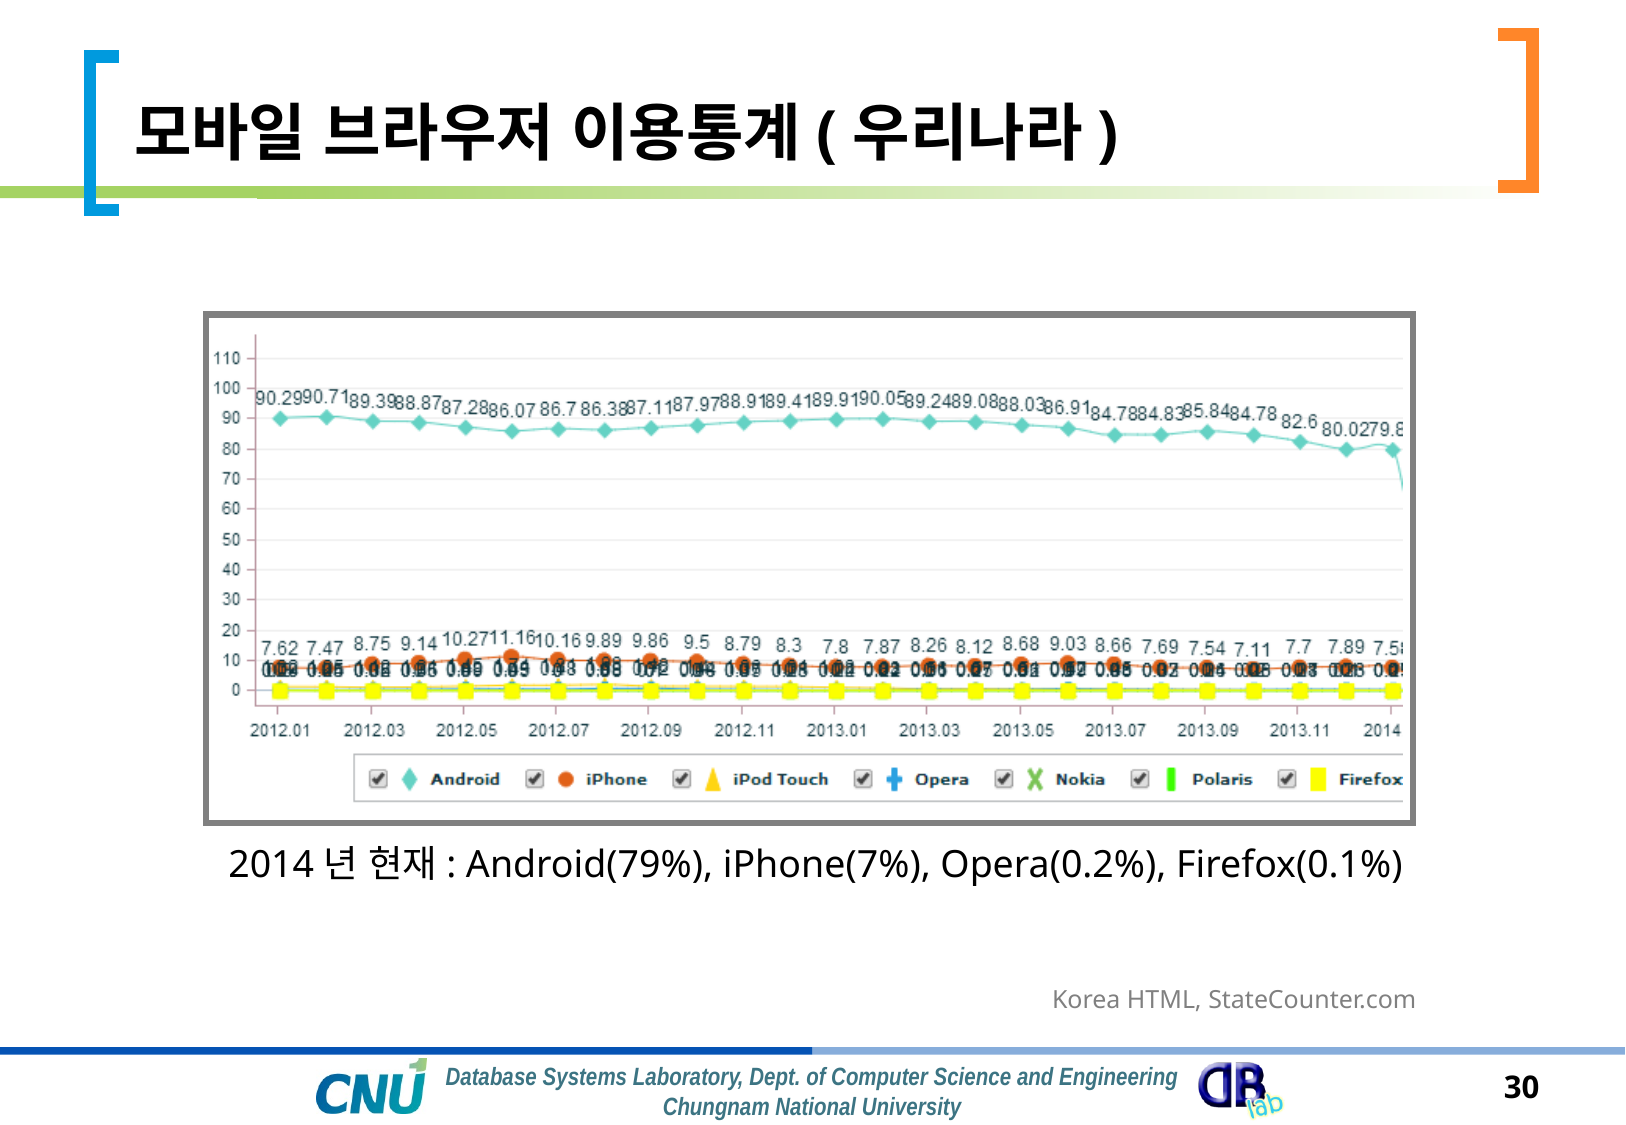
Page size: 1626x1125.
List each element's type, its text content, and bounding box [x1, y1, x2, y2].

slide_number 30 [1332, 1058, 1555, 1119]
picture [359, 1097, 374, 1114]
picture [316, 1058, 427, 1114]
text_box [205, 314, 1414, 823]
text_box Korea HTML, StateCounter.com [1037, 975, 1432, 1021]
picture [205, 329, 1403, 808]
picture [1196, 1058, 1285, 1121]
text_box 2014년 현재: Android(79%), iPhone(7%), Opera(0.2%), Firefox(0.1%) [213, 832, 1419, 893]
title 모바일 브라우저 이용통계(우리나라) [118, 5, 1498, 176]
